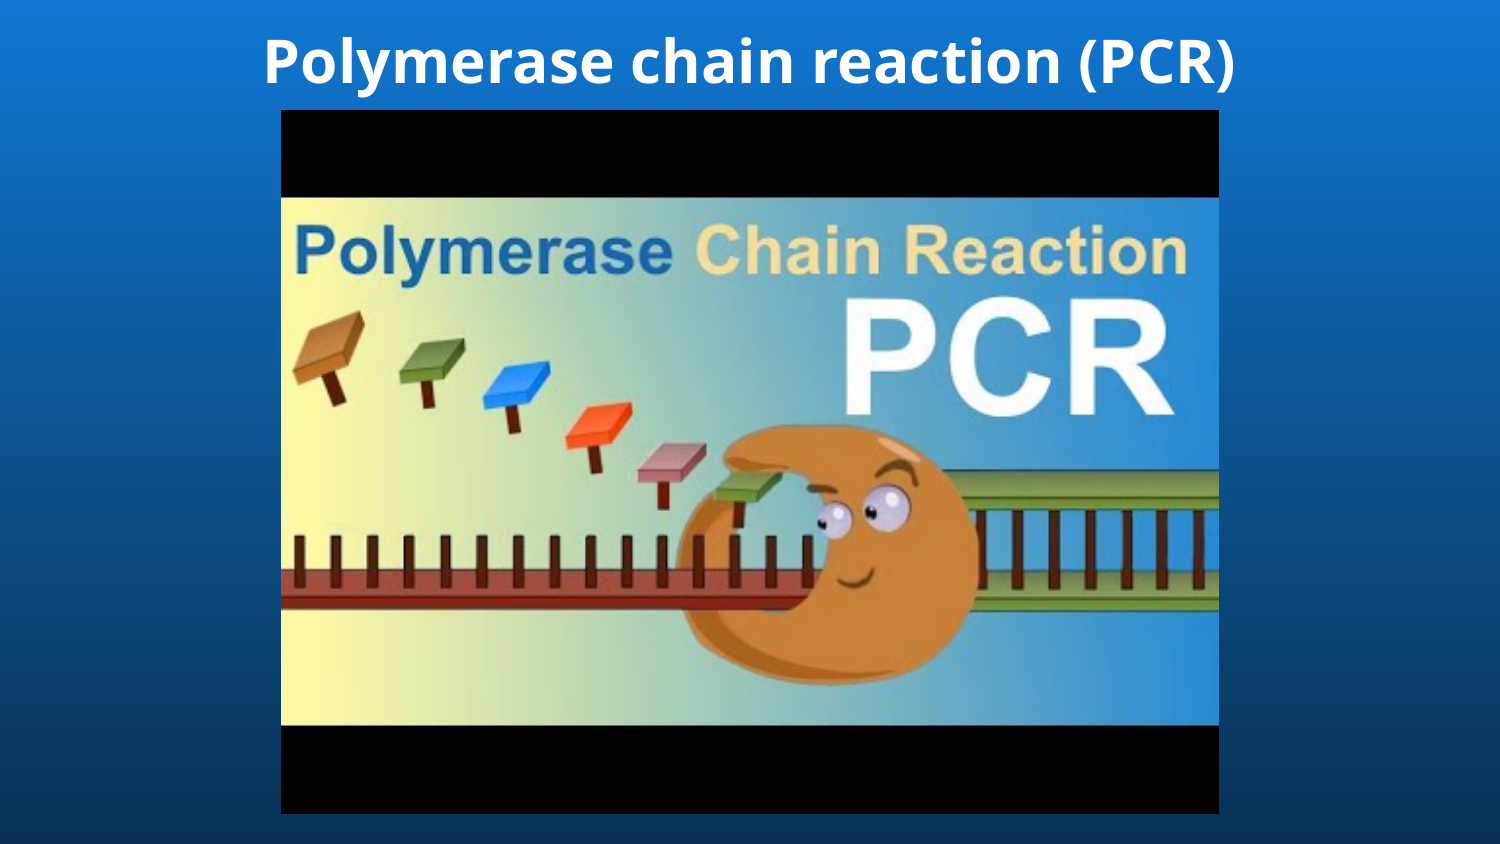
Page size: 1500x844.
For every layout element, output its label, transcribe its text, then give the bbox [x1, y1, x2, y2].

title Polymerase chain reaction (PCR) [0, 0, 1500, 111]
picture [281, 110, 1219, 814]
